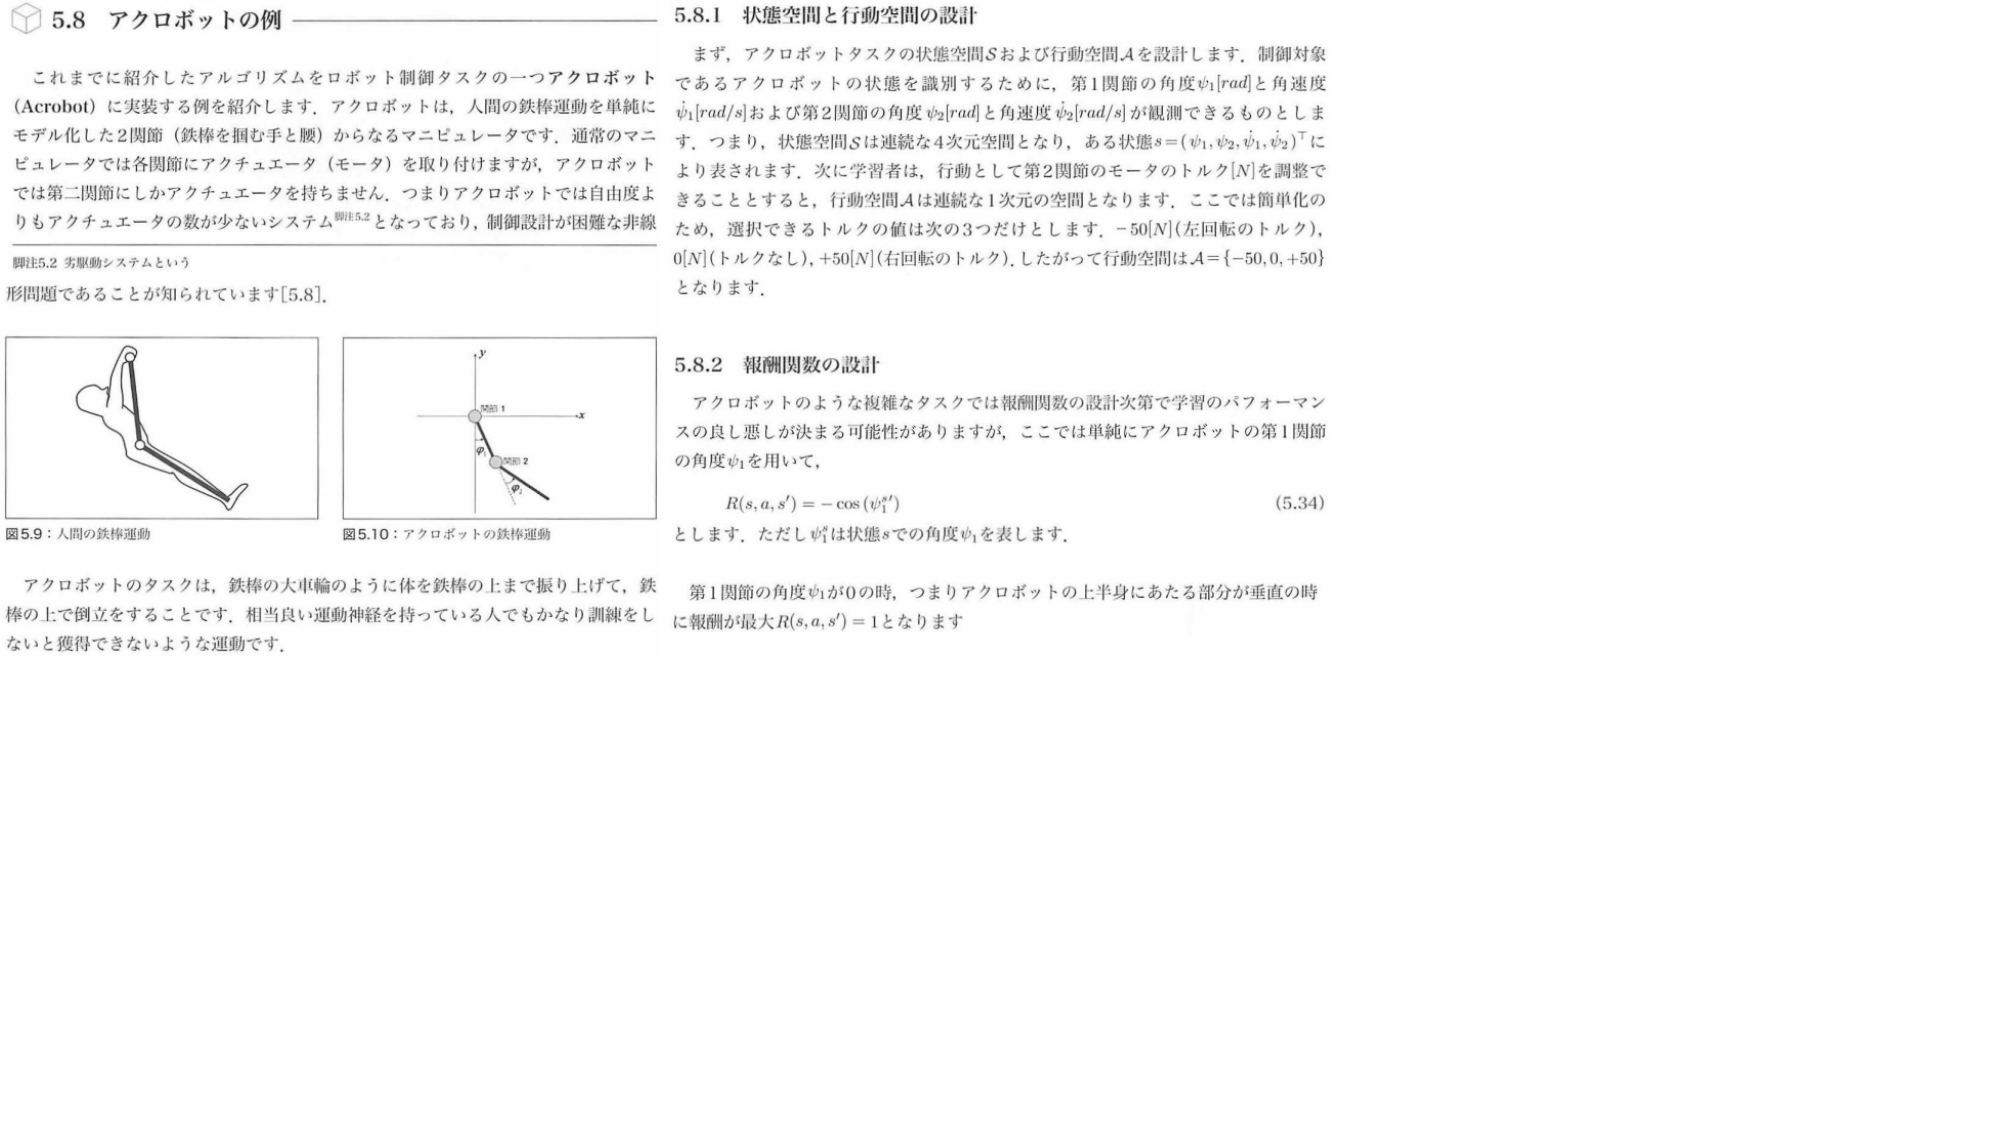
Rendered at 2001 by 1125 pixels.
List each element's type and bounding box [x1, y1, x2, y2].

picture [0, 277, 661, 658]
picture [0, 0, 661, 272]
picture [669, 0, 1331, 641]
